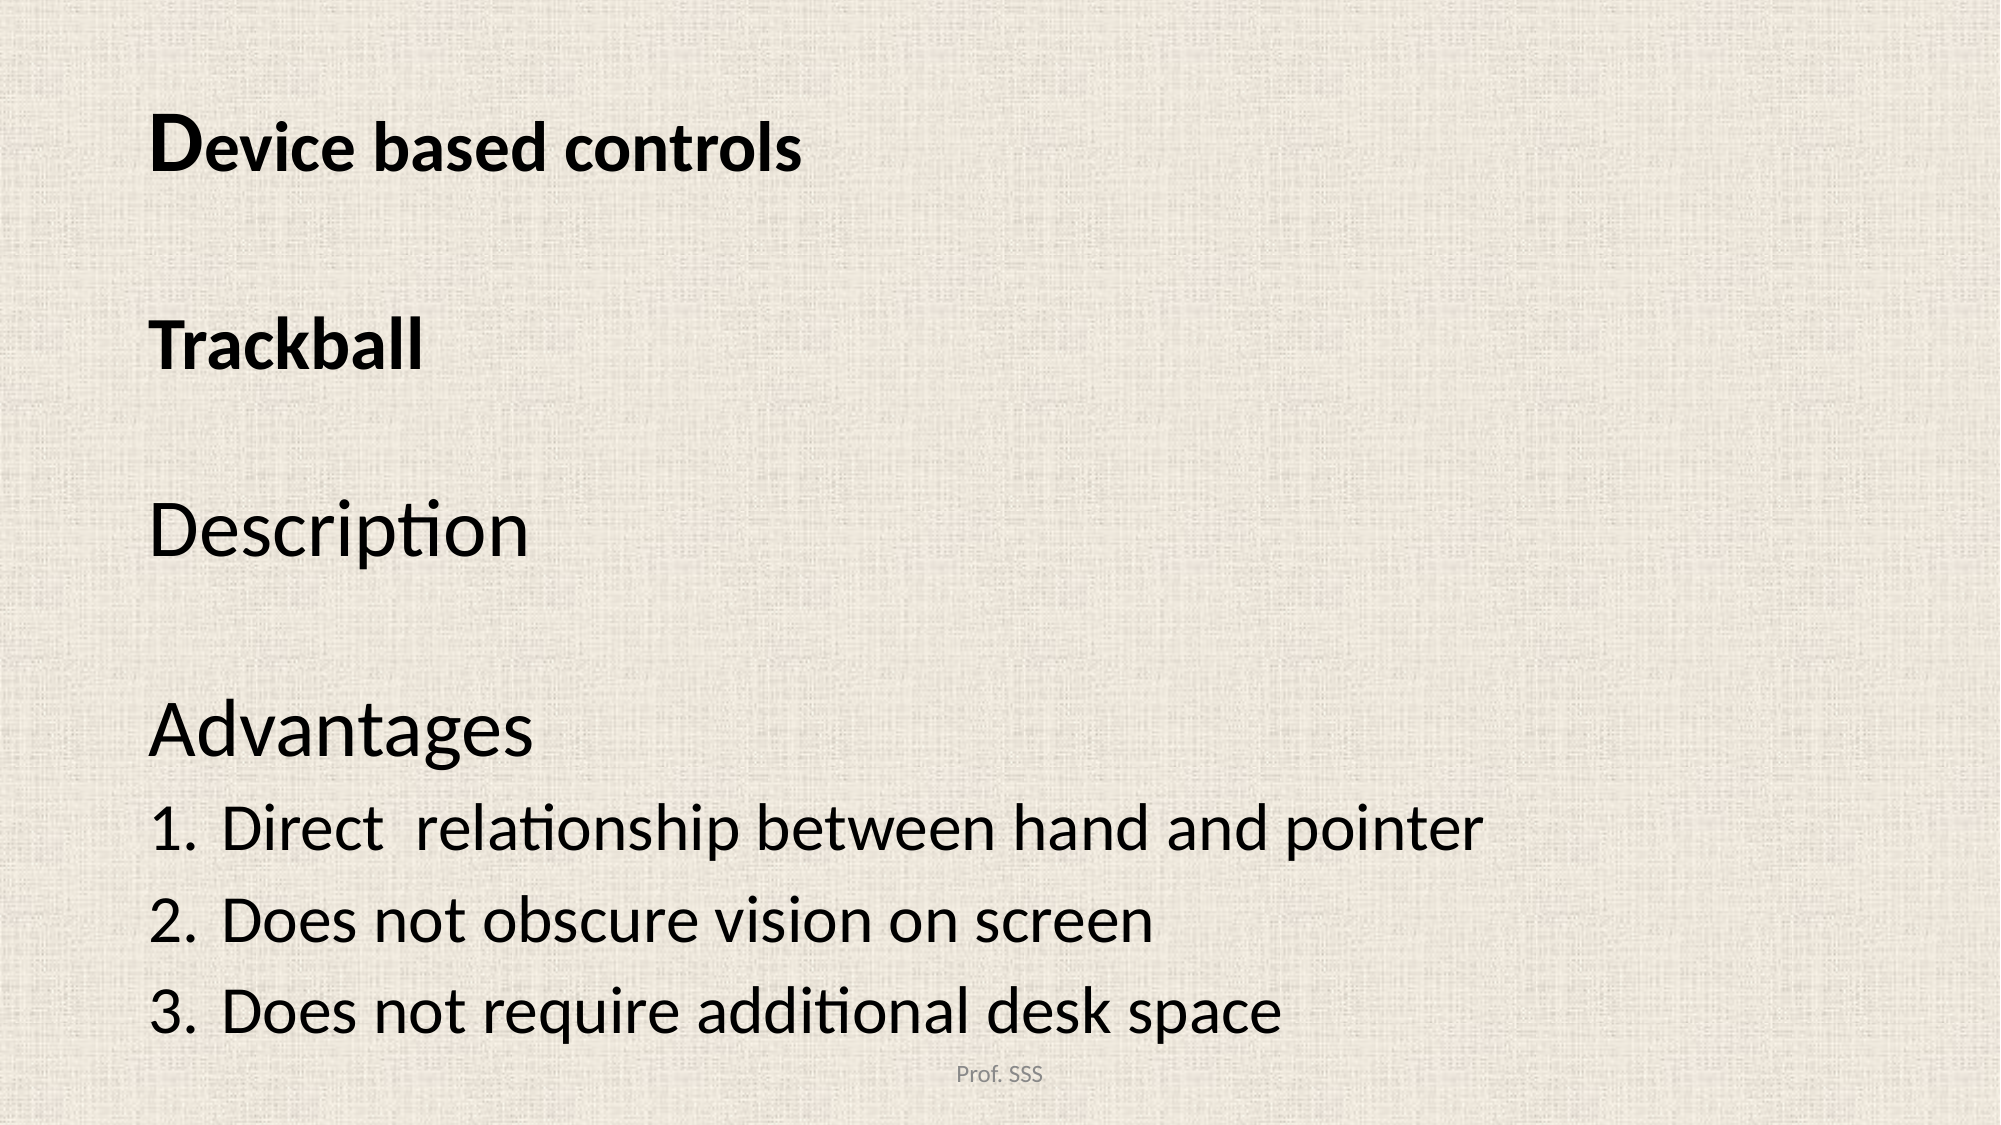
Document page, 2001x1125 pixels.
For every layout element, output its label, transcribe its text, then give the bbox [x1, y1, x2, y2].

subtitle Device based controls Trackball Description Advantages Direct relationship between hand and pointer Does not obscure vision on screen Does not require additional desk space [133, 87, 1884, 1063]
footer Prof. SSS [662, 1042, 1338, 1103]
